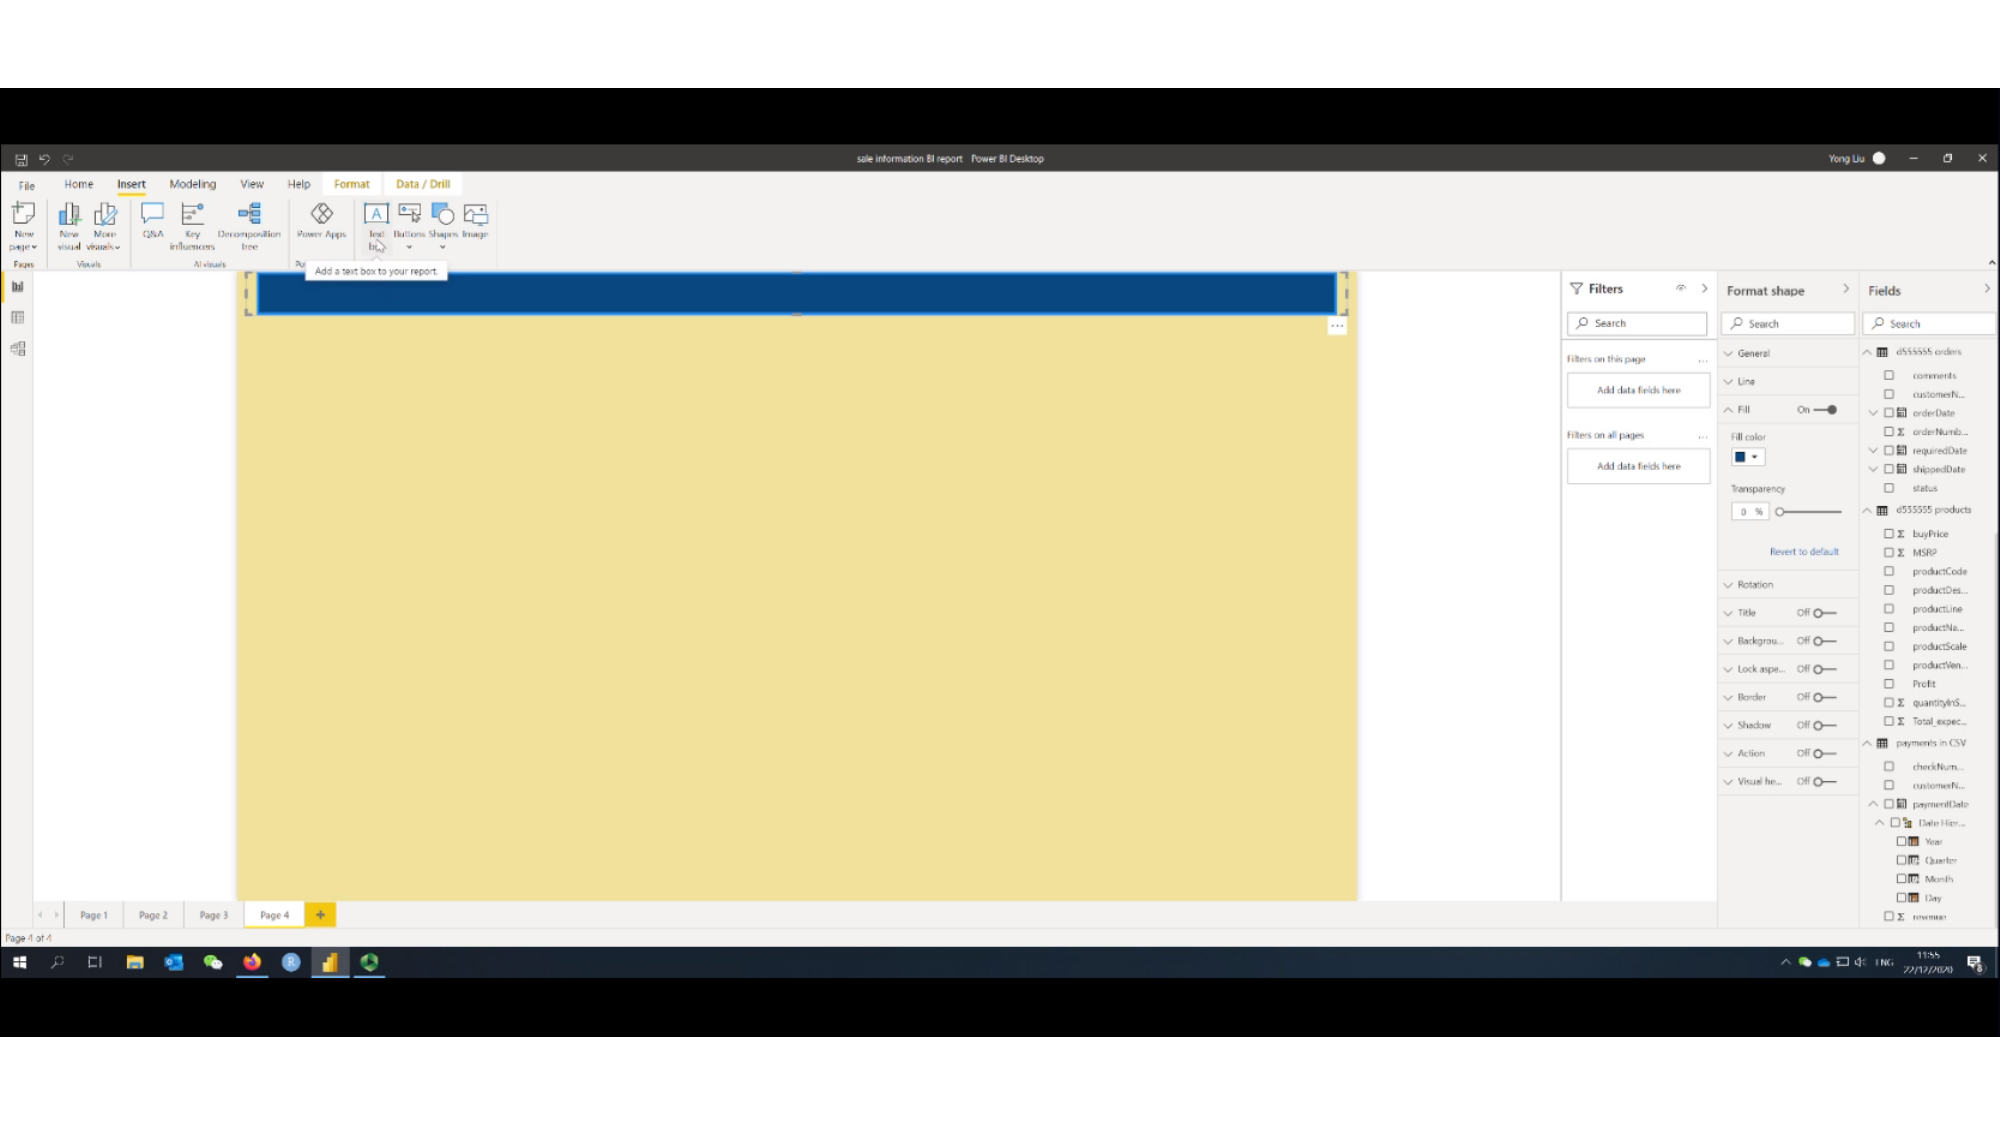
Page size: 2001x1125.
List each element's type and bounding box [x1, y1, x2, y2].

picture [0, 88, 2000, 1037]
